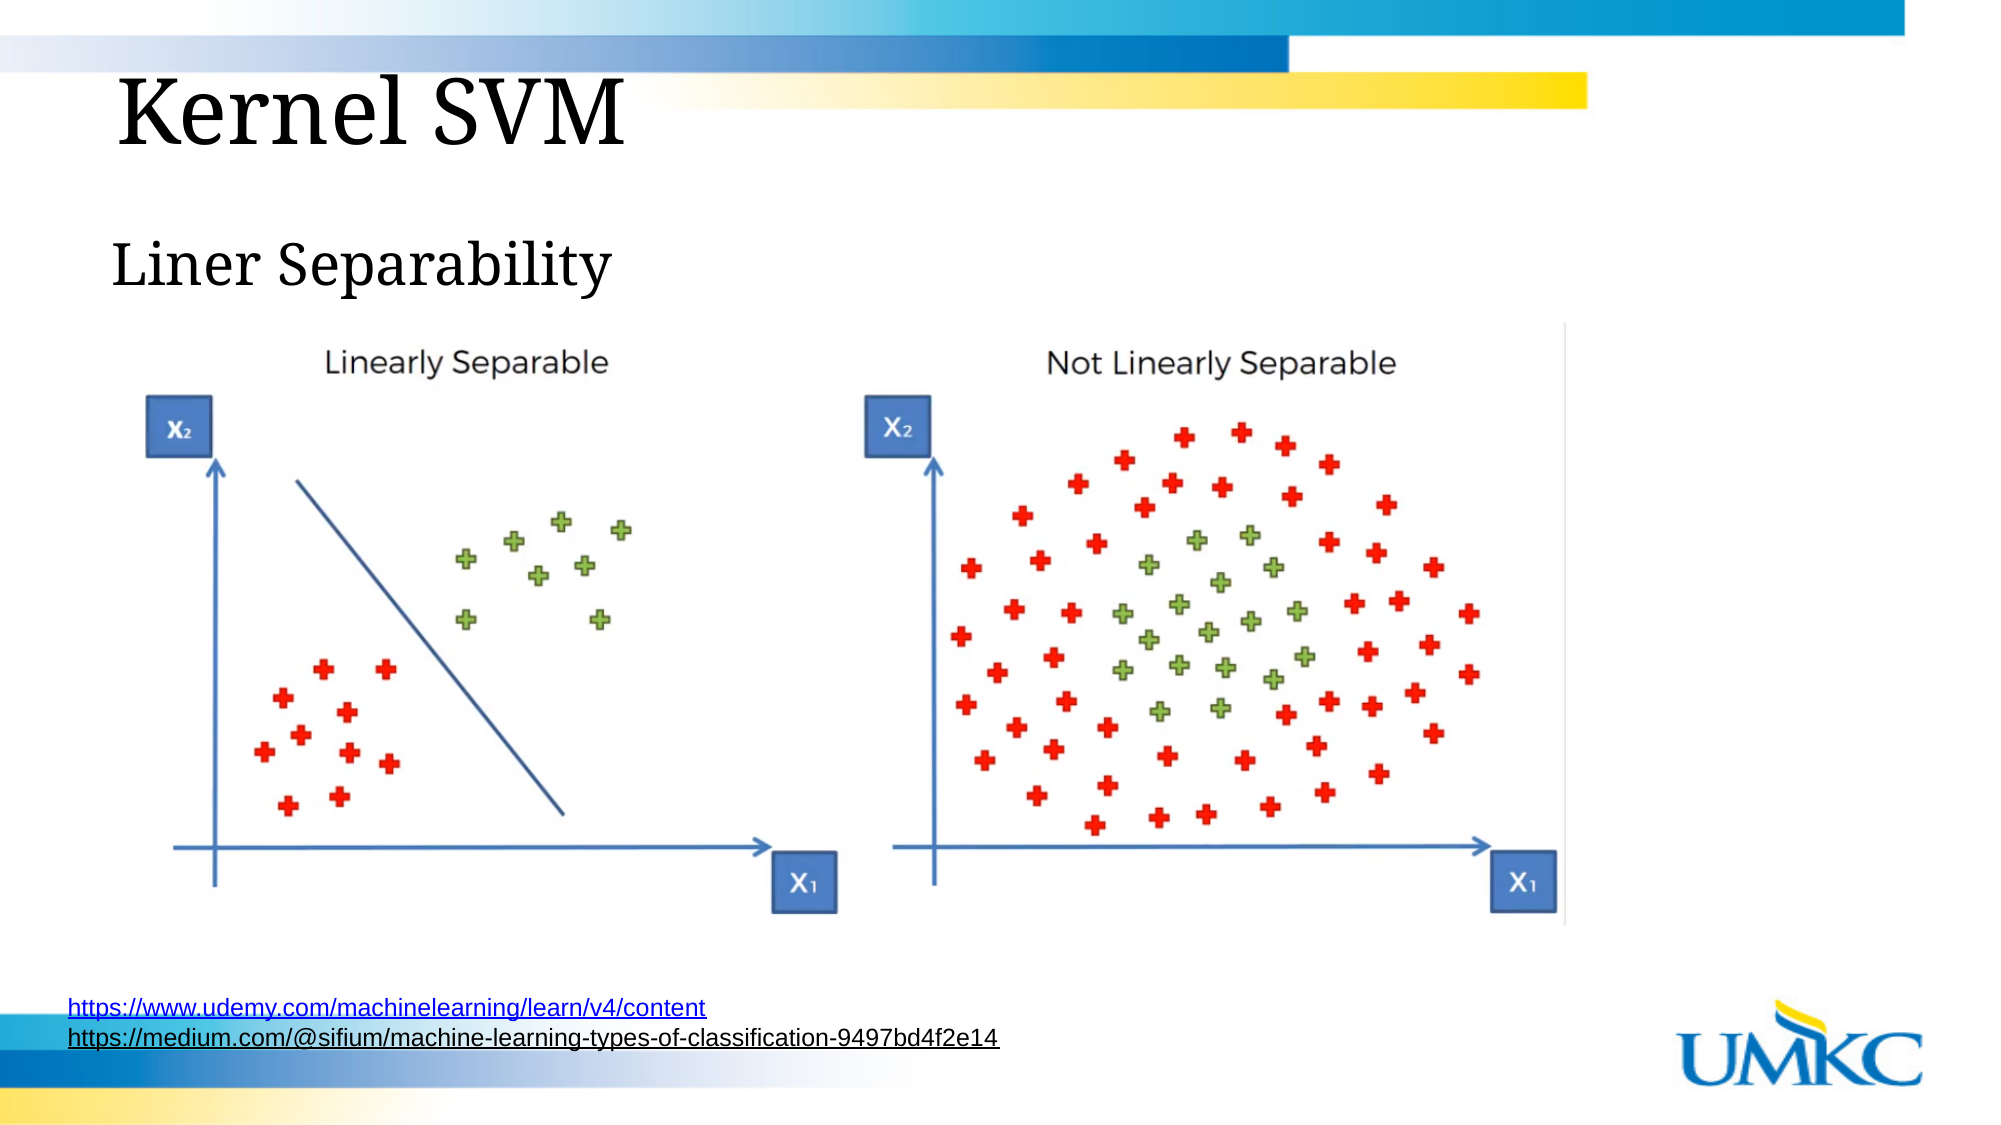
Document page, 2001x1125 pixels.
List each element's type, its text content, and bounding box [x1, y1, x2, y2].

text_box Liner Separability [96, 219, 643, 305]
text_box https://www.udemy.com/machinelearning/learn/v4/content https://medium.com/@sifium/machine-learning-types-of-classification-9497bd4f2e14 [52, 983, 1337, 1059]
text_box Kernel SVM [99, 45, 1900, 233]
picture [0, 0, 2001, 1125]
